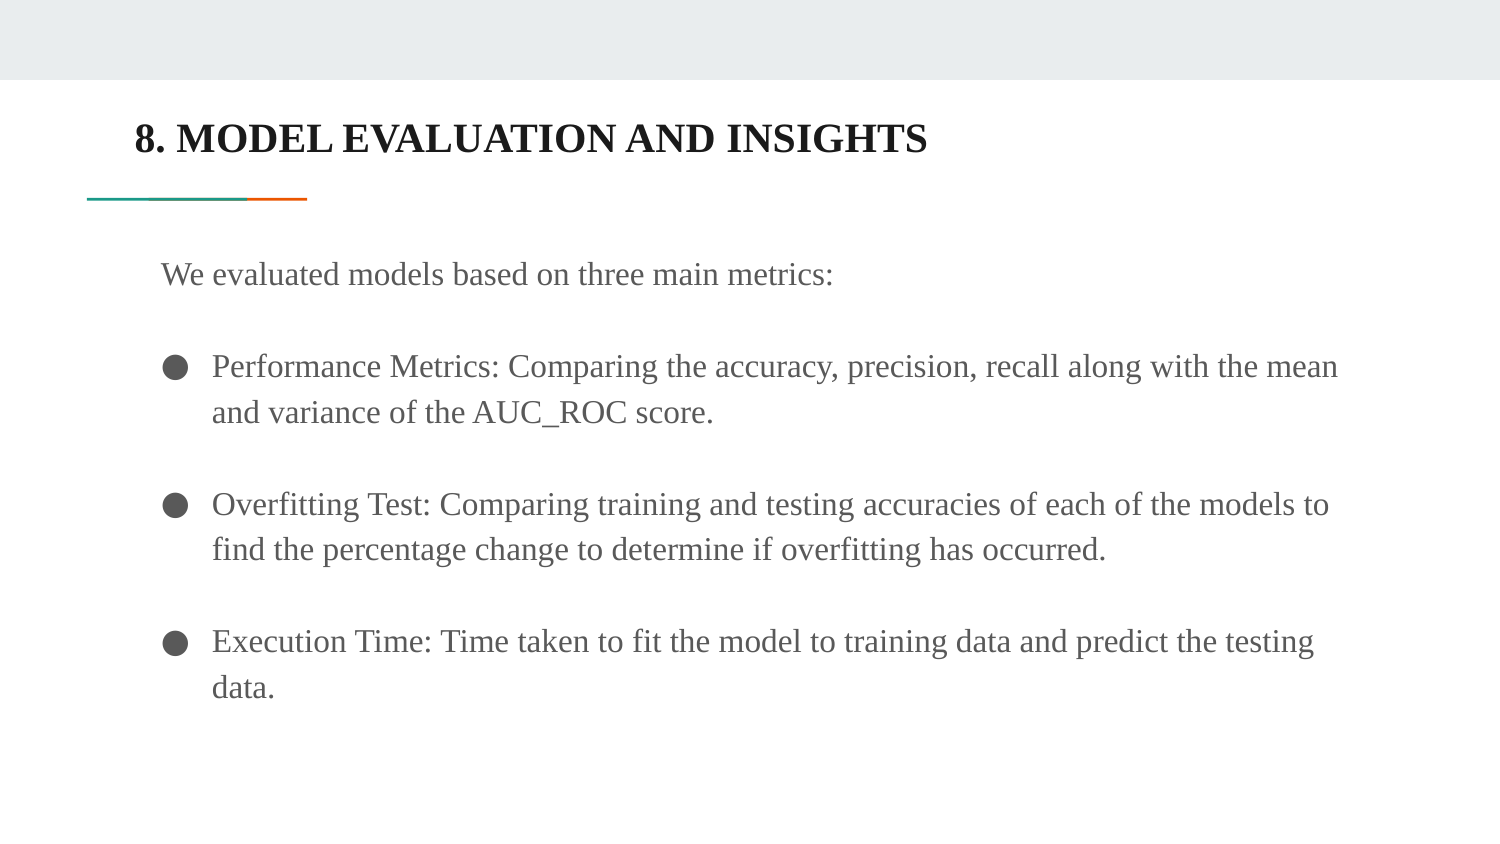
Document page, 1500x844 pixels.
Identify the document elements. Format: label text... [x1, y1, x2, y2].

title 8. MODEL EVALUATION AND INSIGHTS [119, 95, 1381, 184]
list We evaluated models based on three main metrics: Performance Metrics: Comparing the accuracy, precision, recall along with the mean and variance of the AUC_ROC score. Overfitting Test: Comparing training and testing accuracies of each of the models to find the percentage change to determine if overfitting has occurred. Execution Time: Time taken to fit the model to training data and predict the testing data. [121, 231, 1384, 803]
